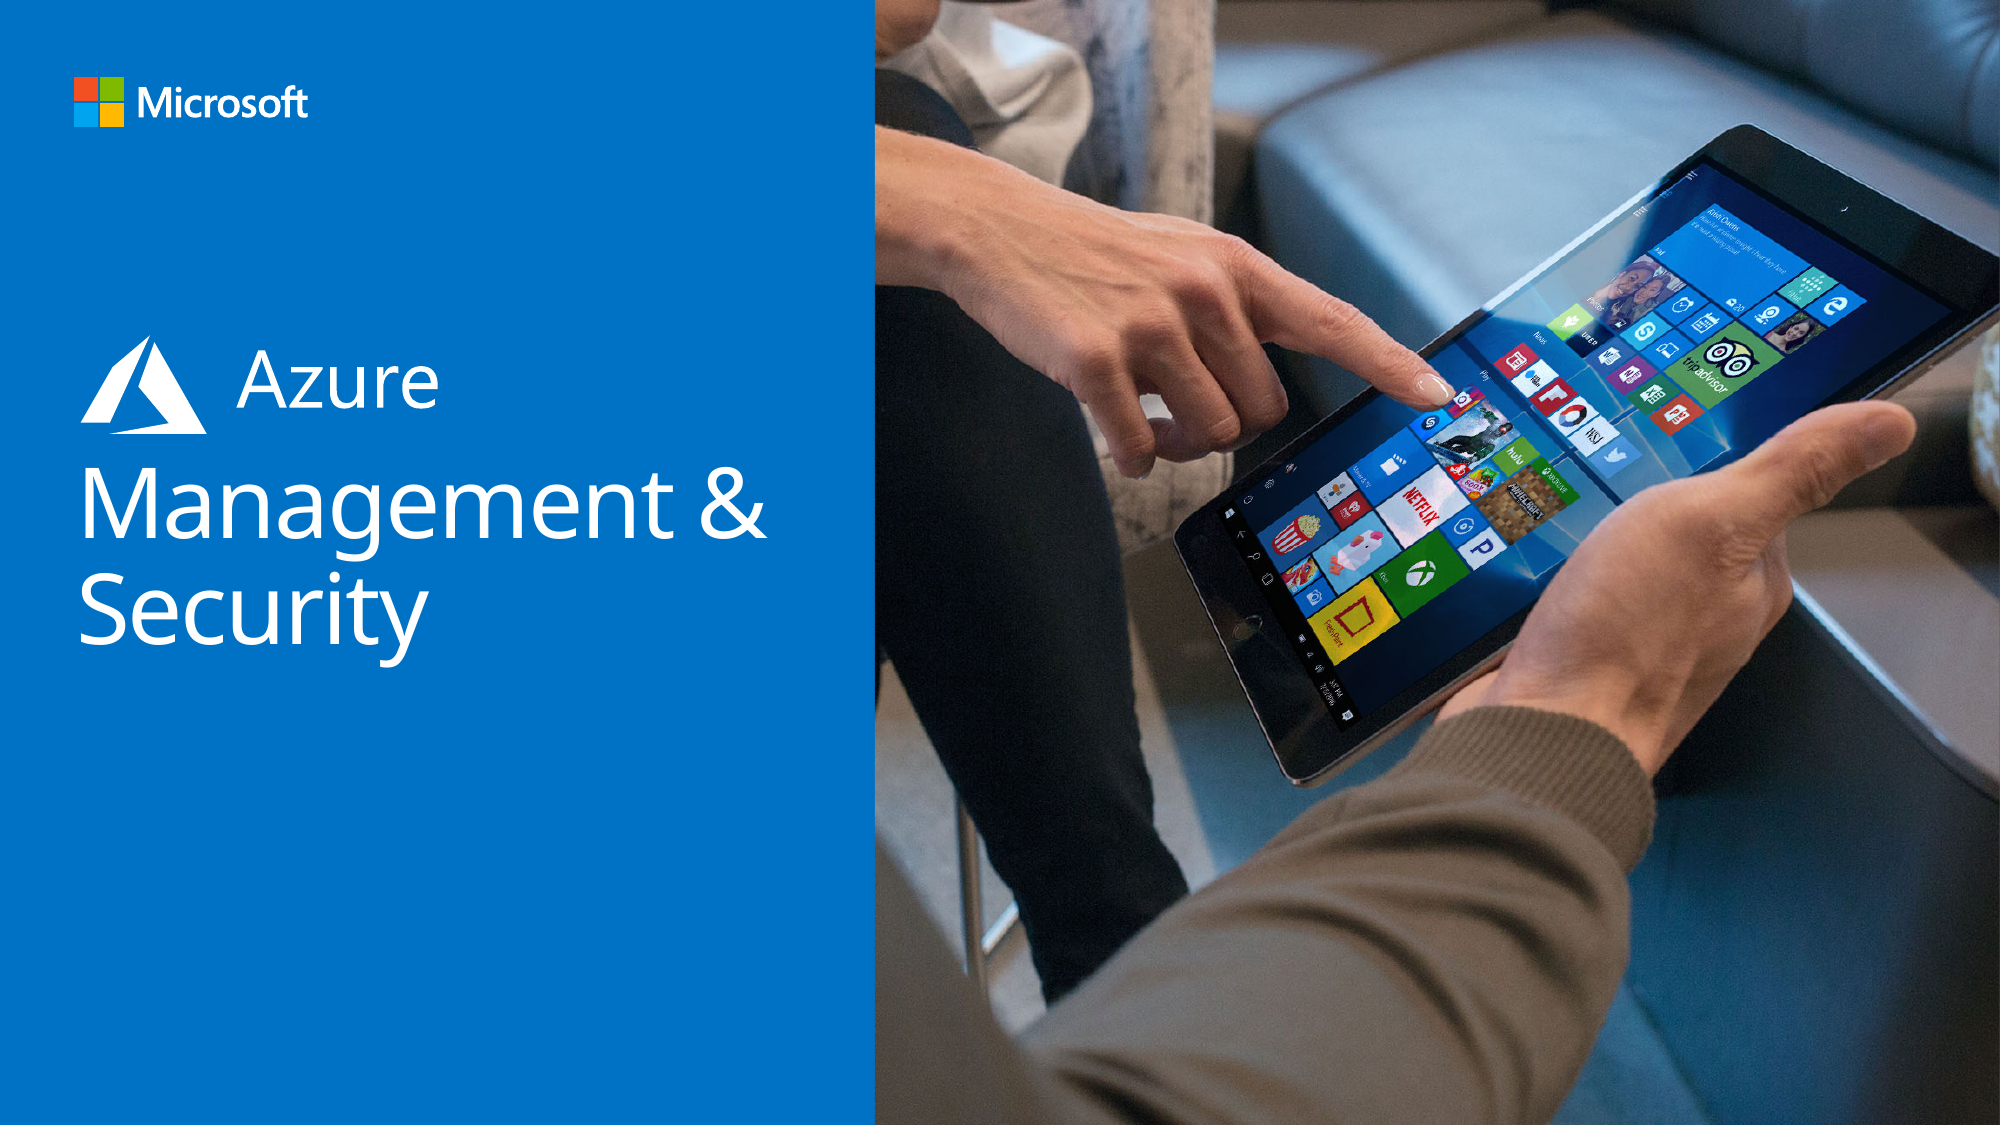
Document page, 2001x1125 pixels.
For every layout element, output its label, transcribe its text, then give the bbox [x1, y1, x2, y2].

picture [874, 0, 2000, 1125]
picture [51, 305, 498, 464]
title Management & Security [51, 439, 846, 735]
